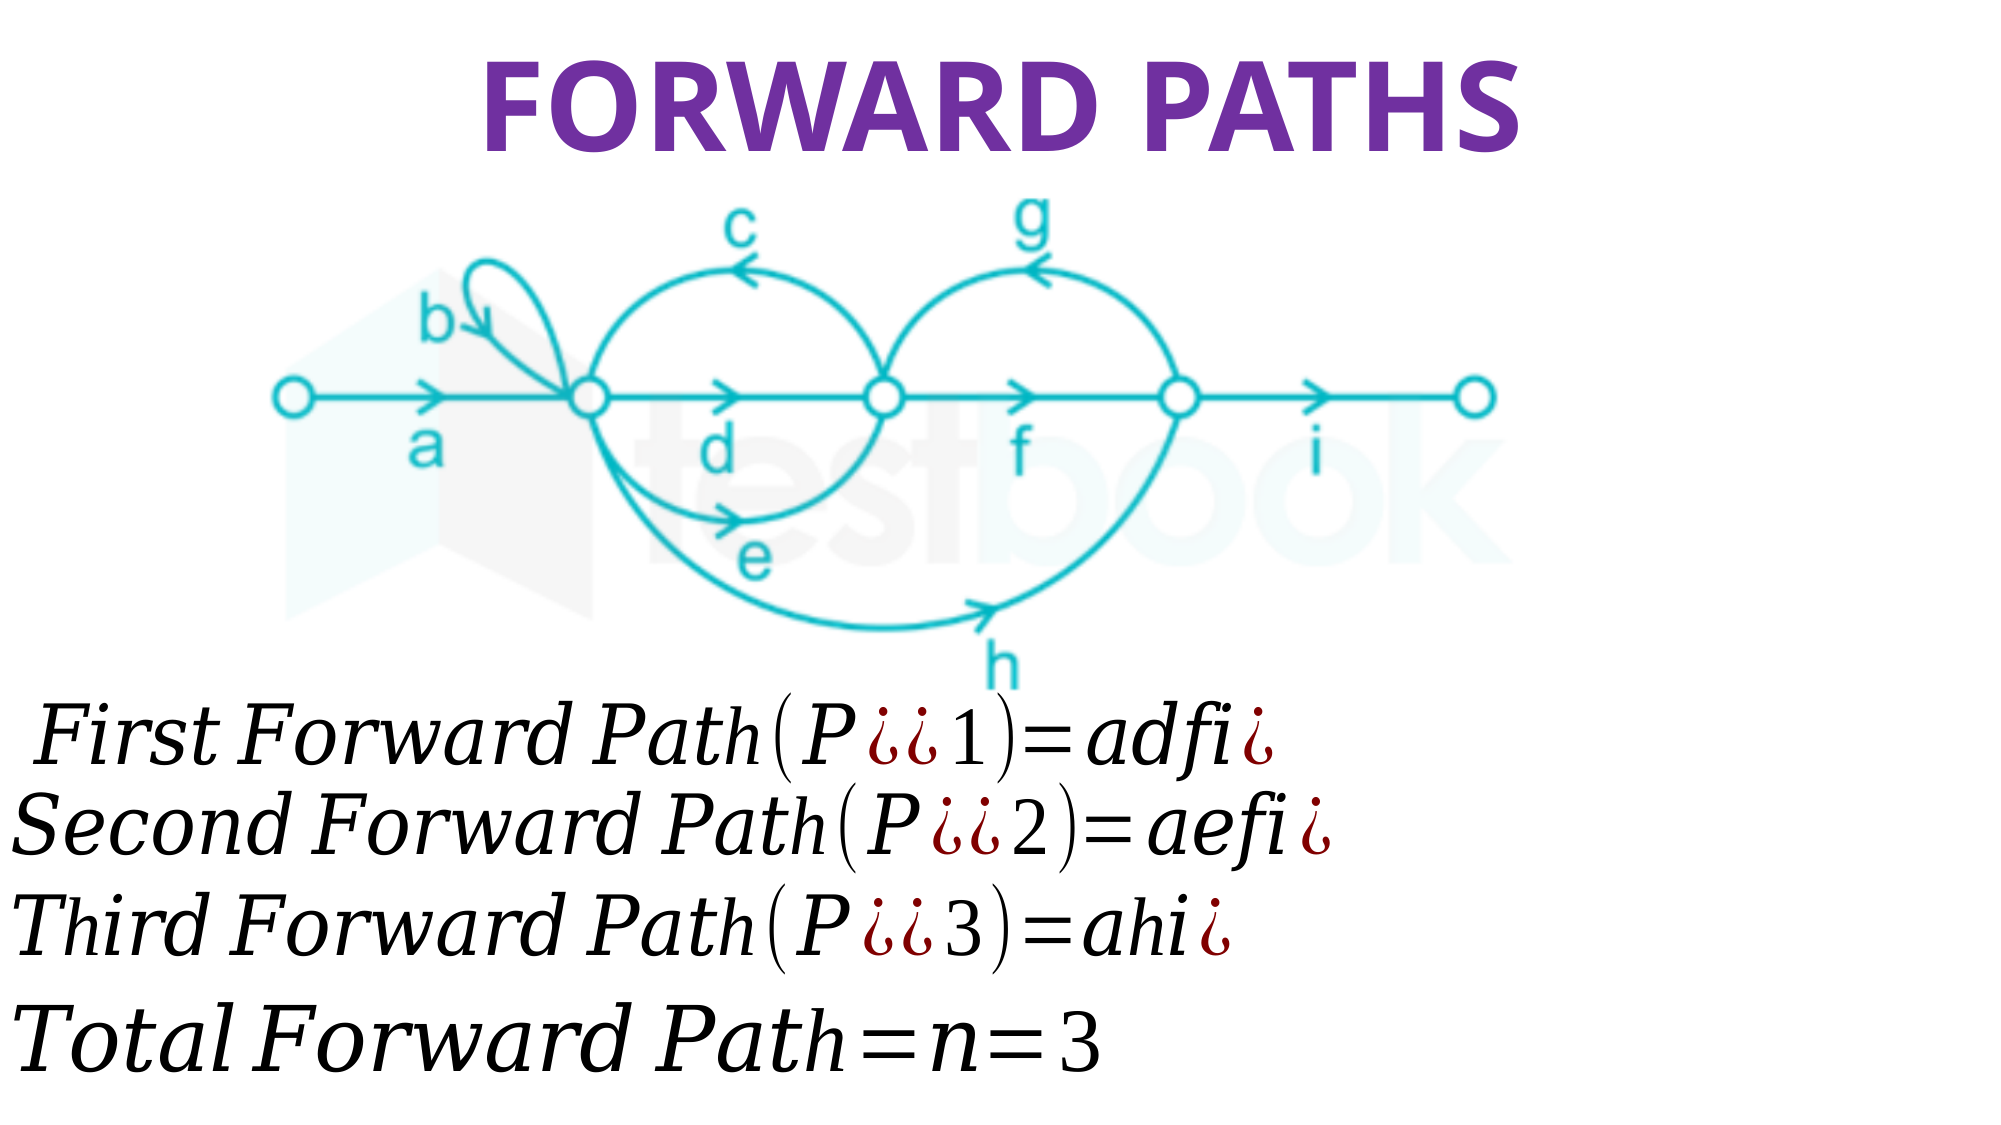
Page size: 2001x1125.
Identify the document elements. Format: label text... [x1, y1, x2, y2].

title FORWARD PATHS [137, 35, 1863, 187]
picture [237, 186, 1530, 707]
